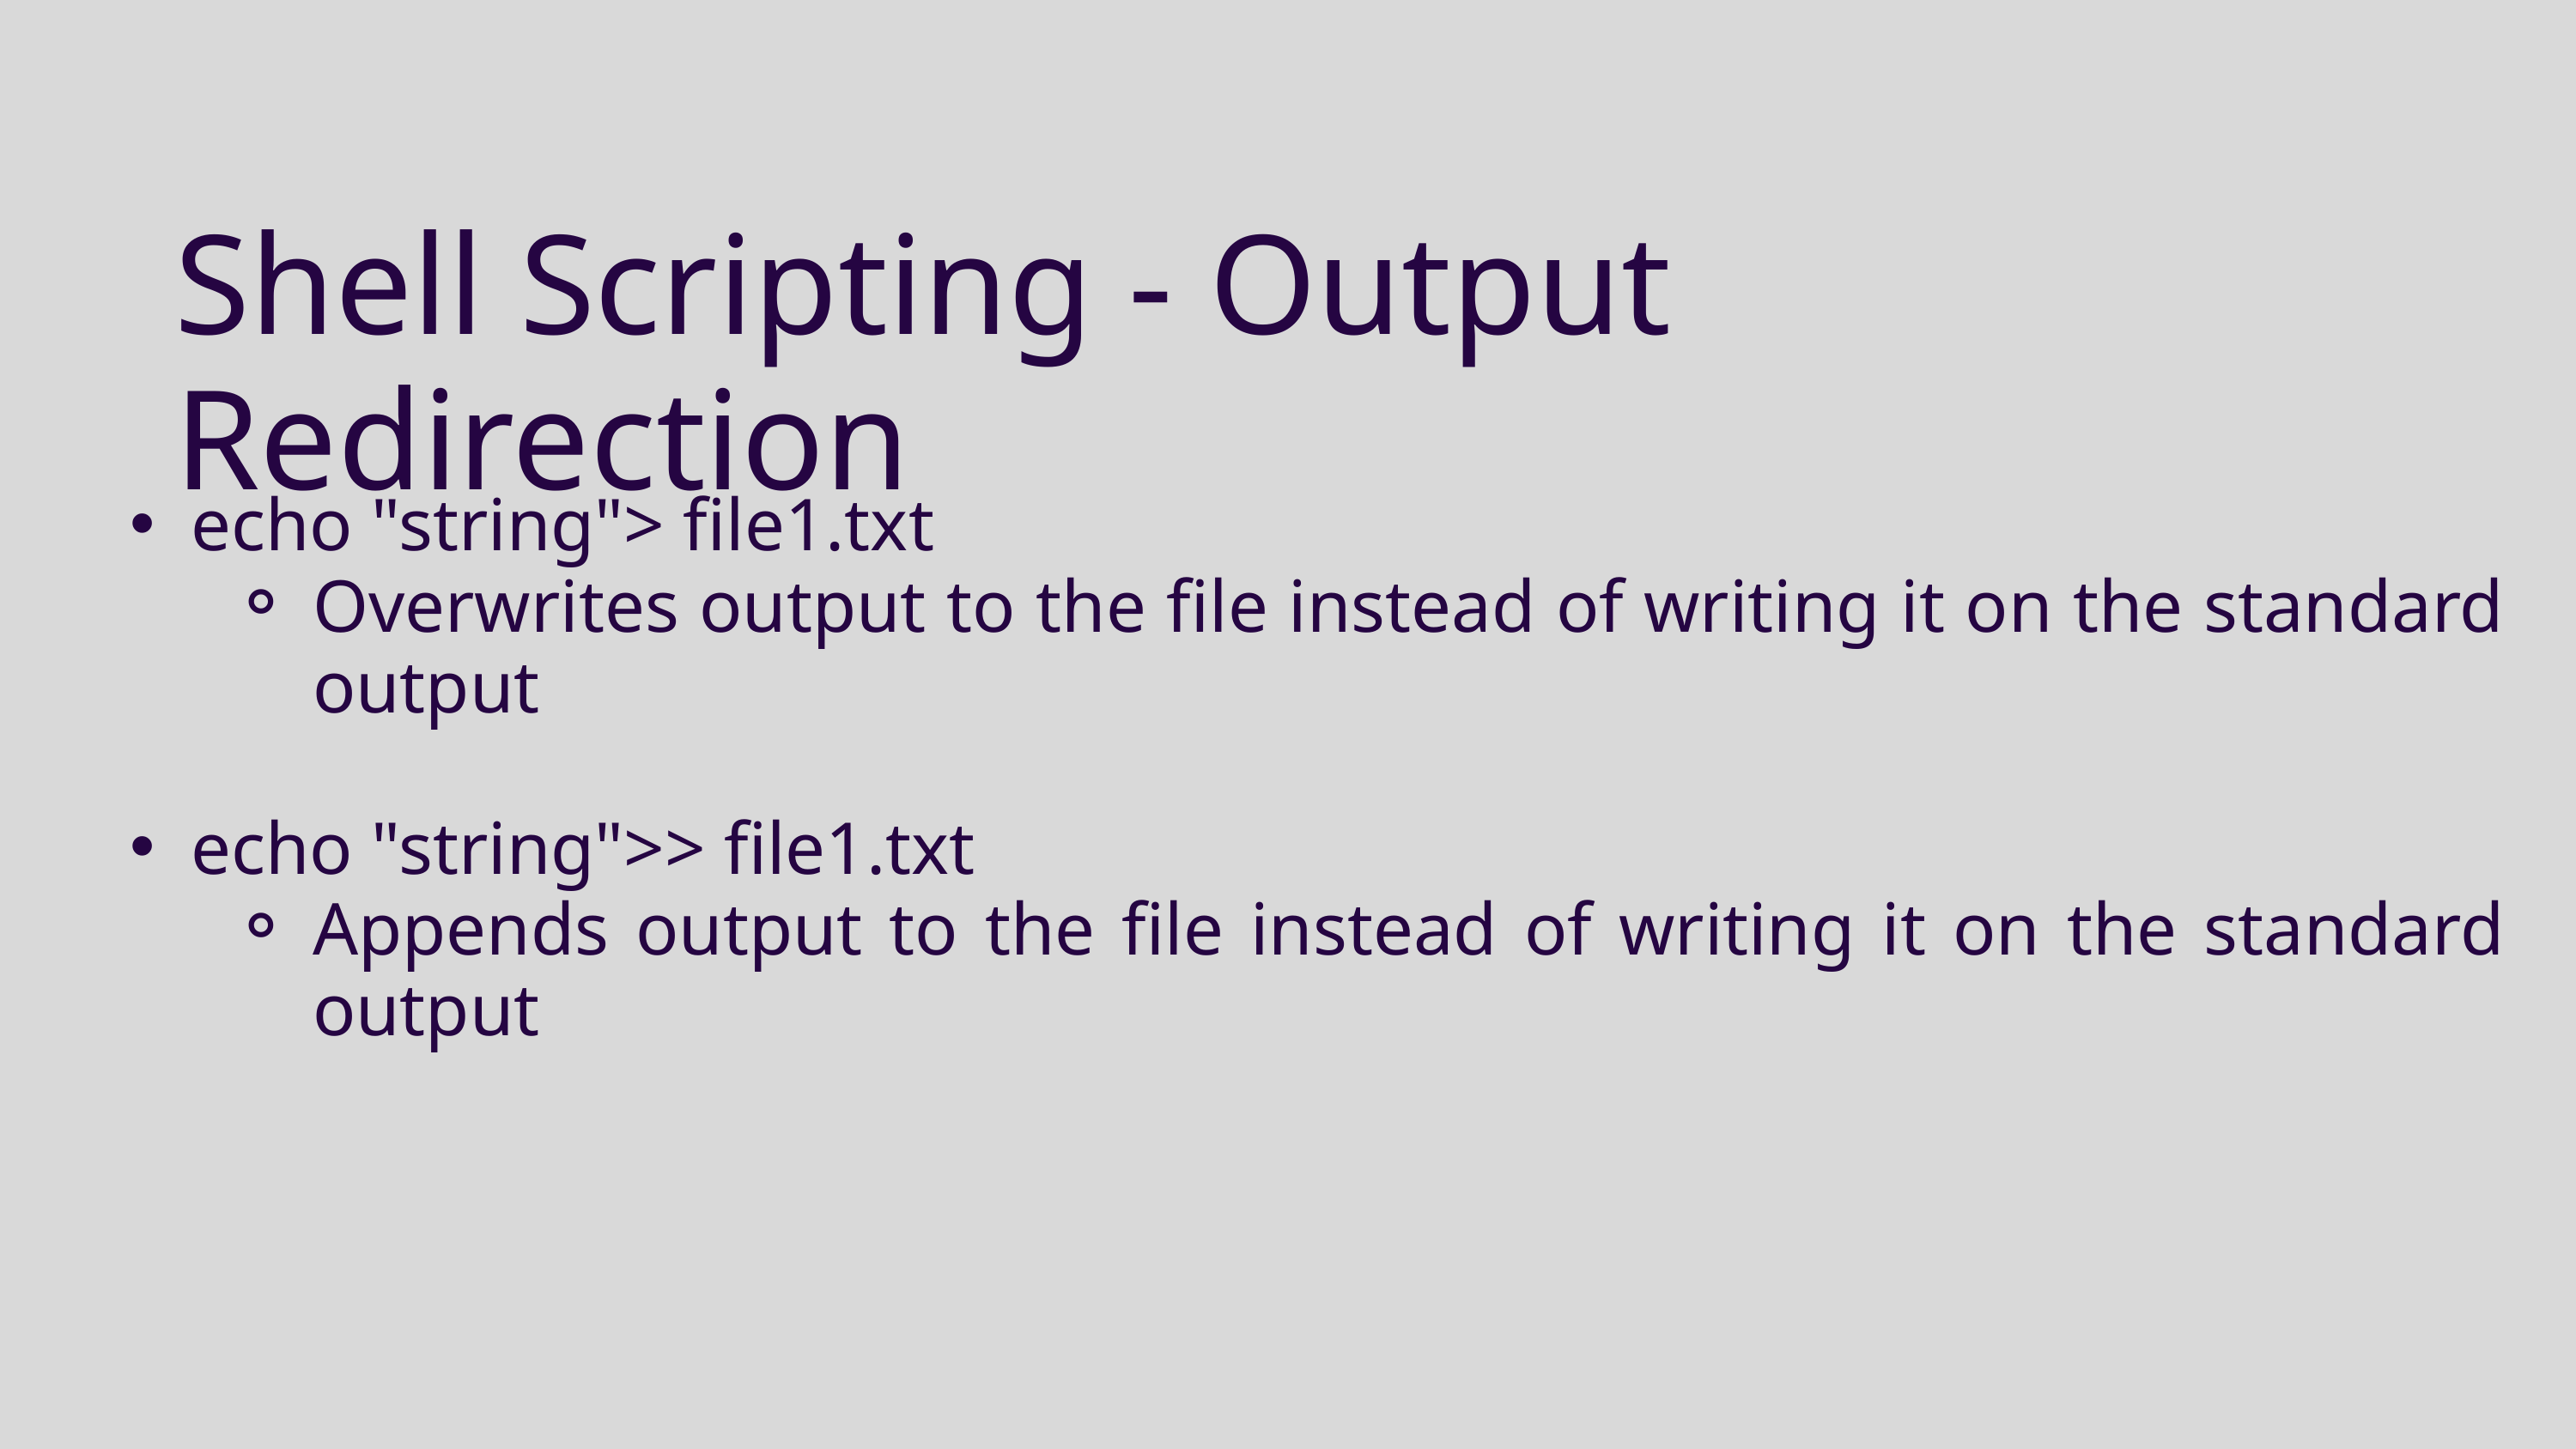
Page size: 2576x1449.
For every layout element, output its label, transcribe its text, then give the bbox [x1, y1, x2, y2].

text_box echo "string"> file1.txt Overwrites output to the file instead of writing it on the standard output echo "string">> file1.txt Appends output to the file instead of writing it on the standard output [69, 484, 2507, 1051]
text_box Shell Scripting - Output Redirection [174, 206, 2360, 484]
